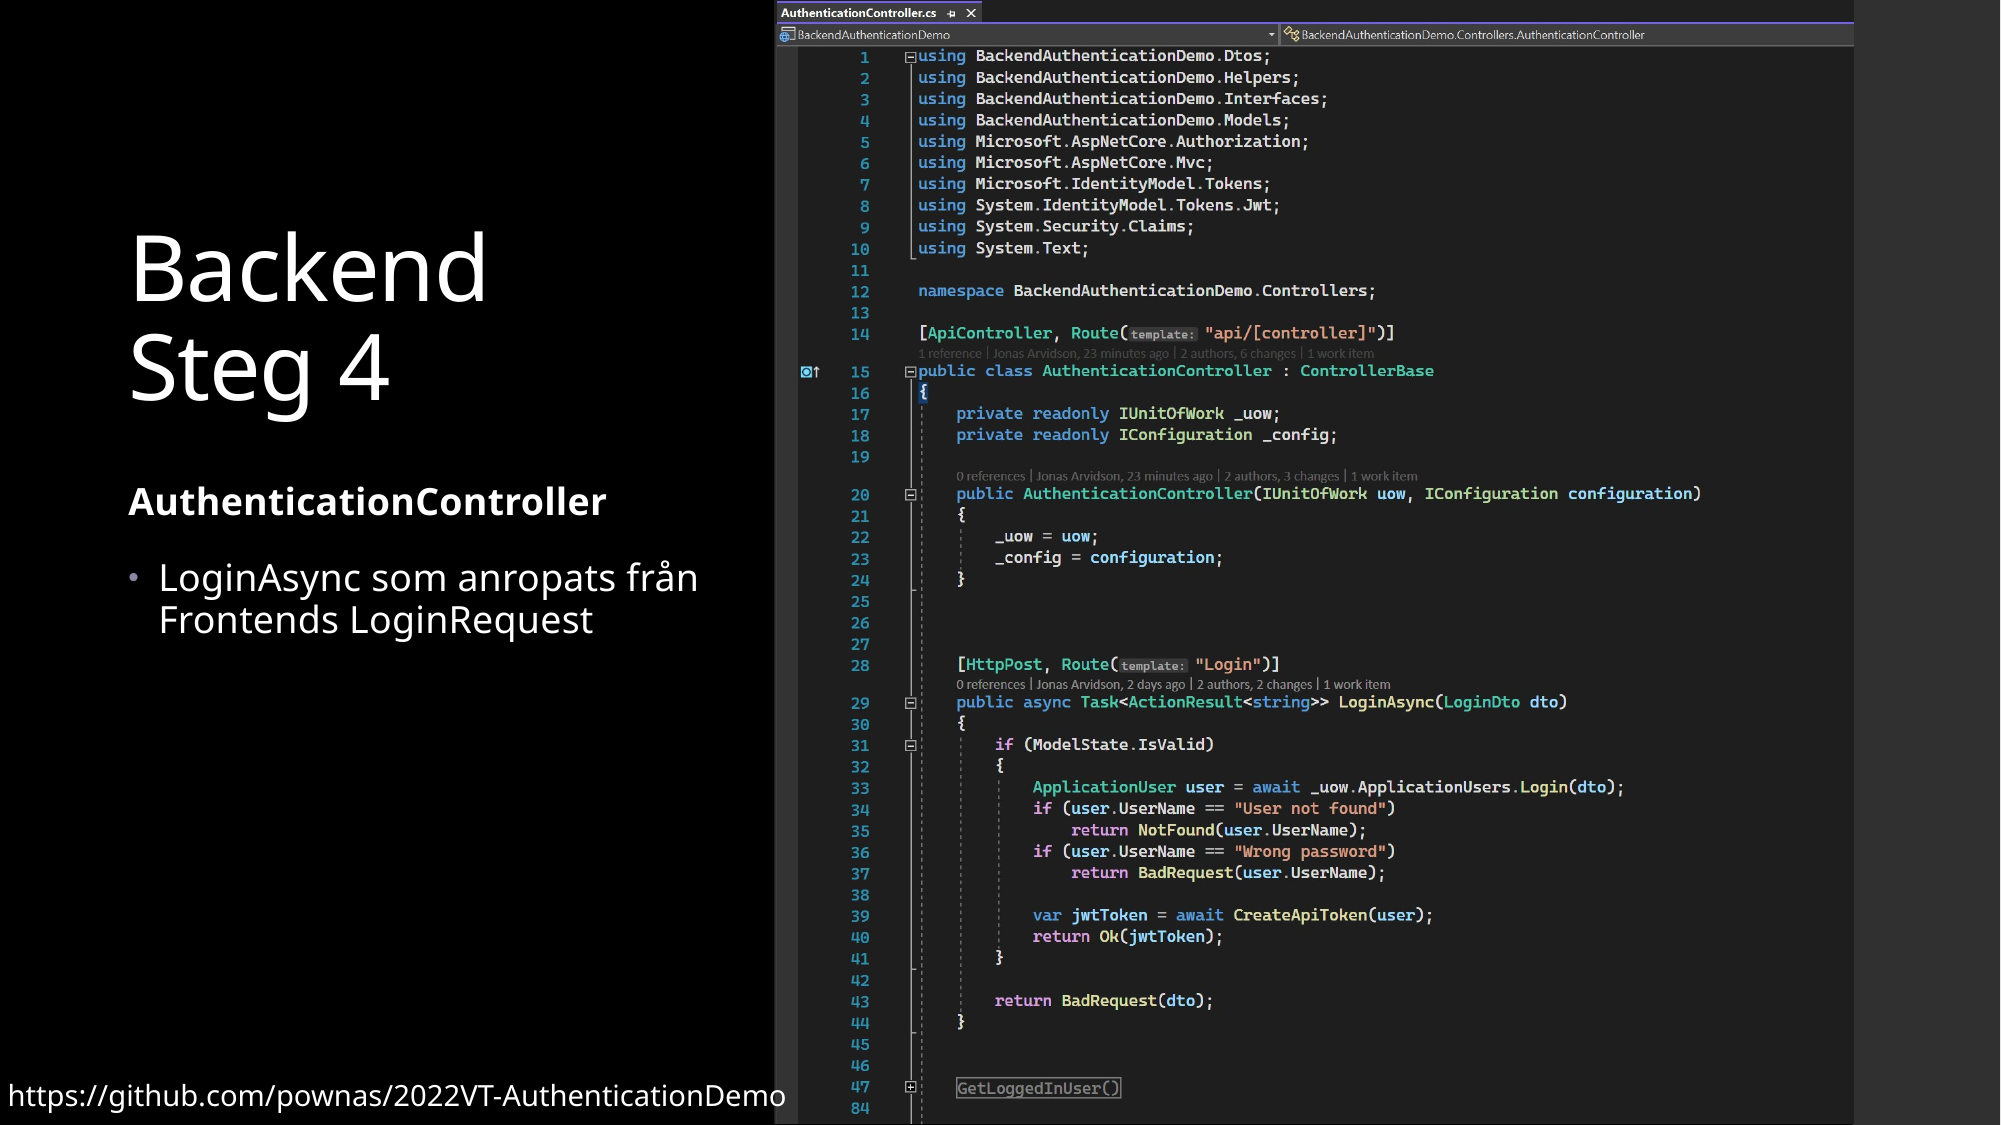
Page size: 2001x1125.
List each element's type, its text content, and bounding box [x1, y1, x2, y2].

list AuthenticationController LoginAsync som anropats från Frontends LoginRequest [113, 473, 766, 1011]
picture [774, 0, 1854, 1124]
title Backend Steg 4 [113, 119, 766, 428]
text_box https://github.com/pownas/2022VT-AuthenticationDemo [0, 1069, 767, 1120]
